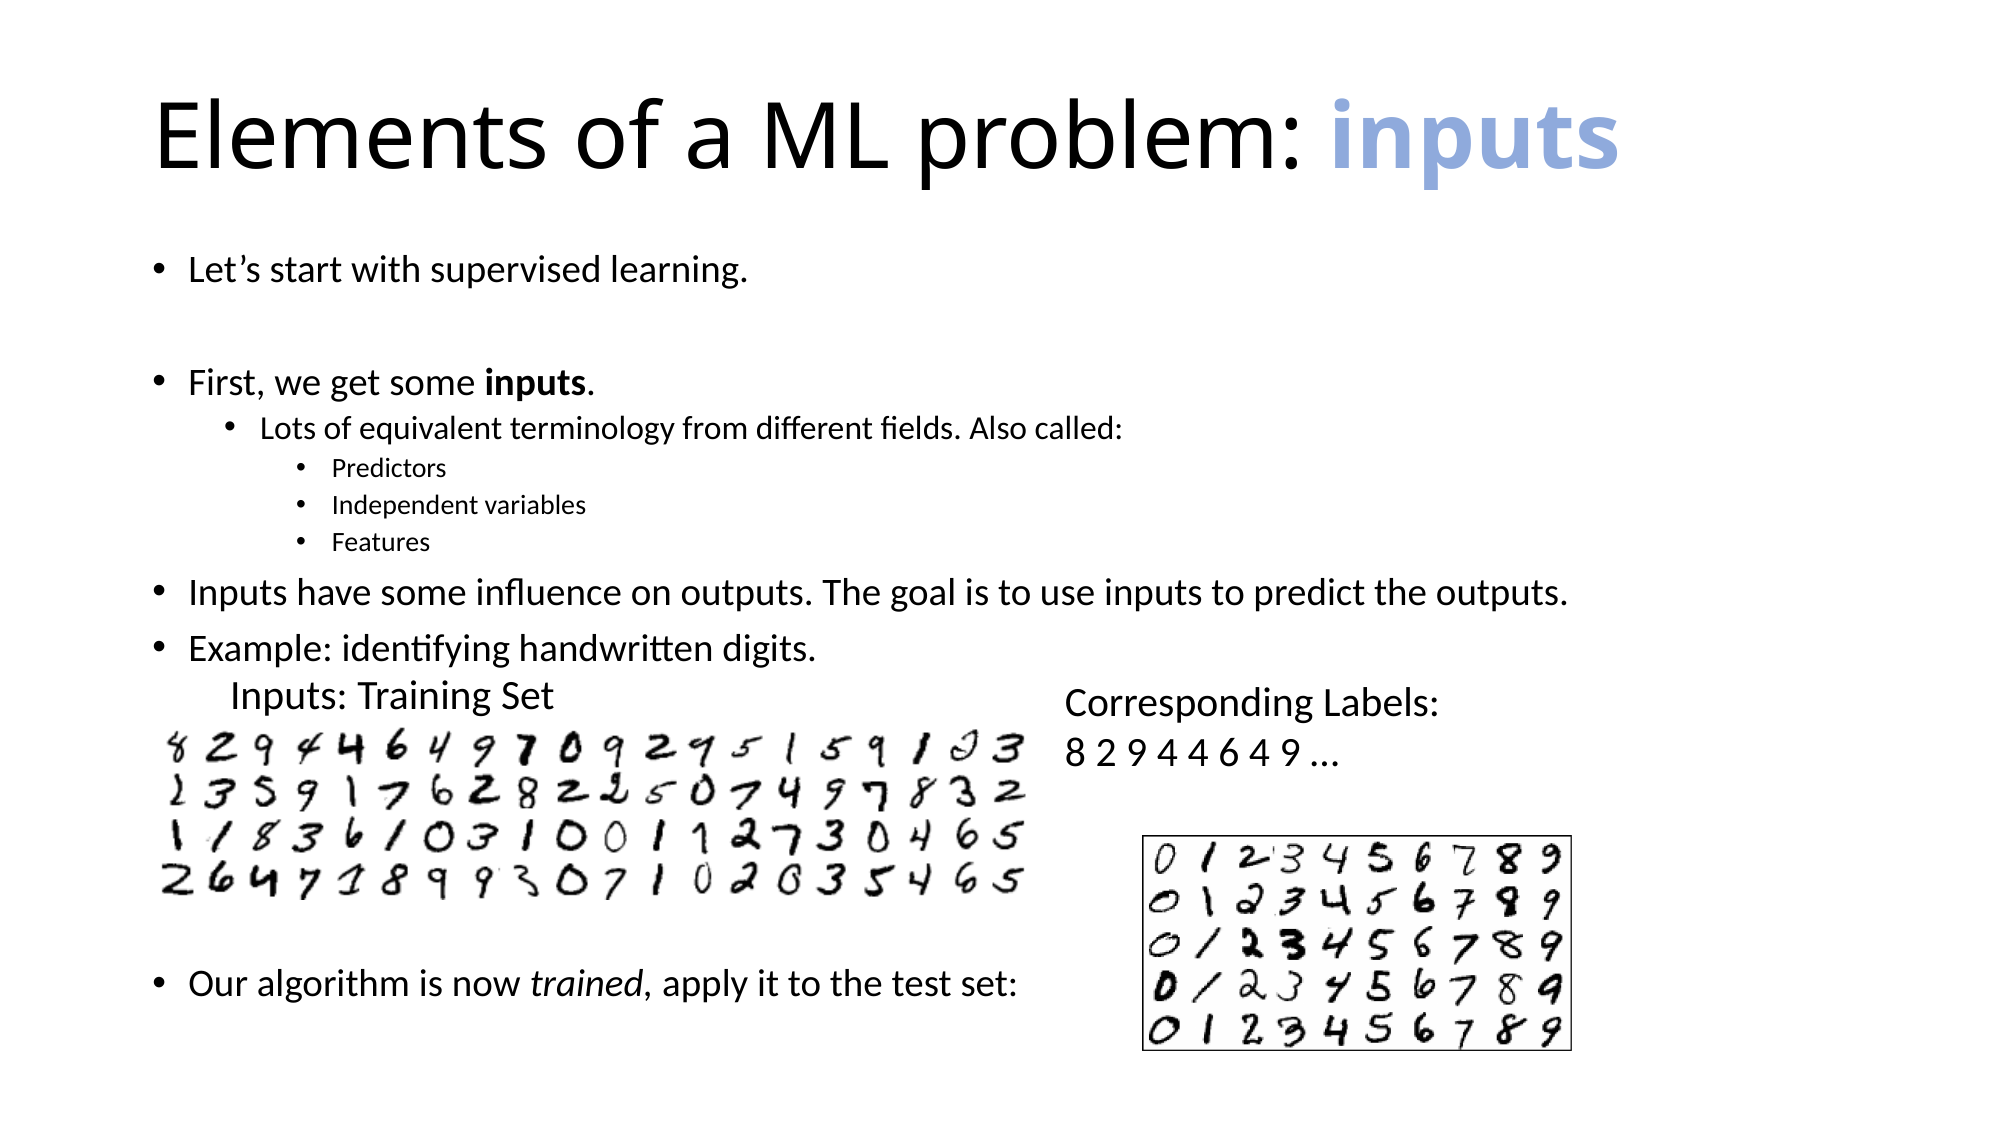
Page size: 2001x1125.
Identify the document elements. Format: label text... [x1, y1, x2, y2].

text_box Inputs: Training Set [215, 660, 643, 725]
picture [1142, 835, 1572, 1051]
list Let’s start with supervised learning. First, we get some inputs. Lots of equivalent terminology from different fields. Also called: Predictors Independent variables Features Inputs have some influence on outputs. The goal is to use inputs to predict the outputs. Example: identifying handwritten digits. Our algorithm is now trained, apply it to the test set: [137, 241, 1863, 1014]
text_box Corresponding Labels: 8 2 9 4 4 6 4 9 … [1049, 667, 1456, 783]
title Elements of a ML problem: inputs [137, 59, 1863, 219]
picture [153, 725, 1032, 900]
